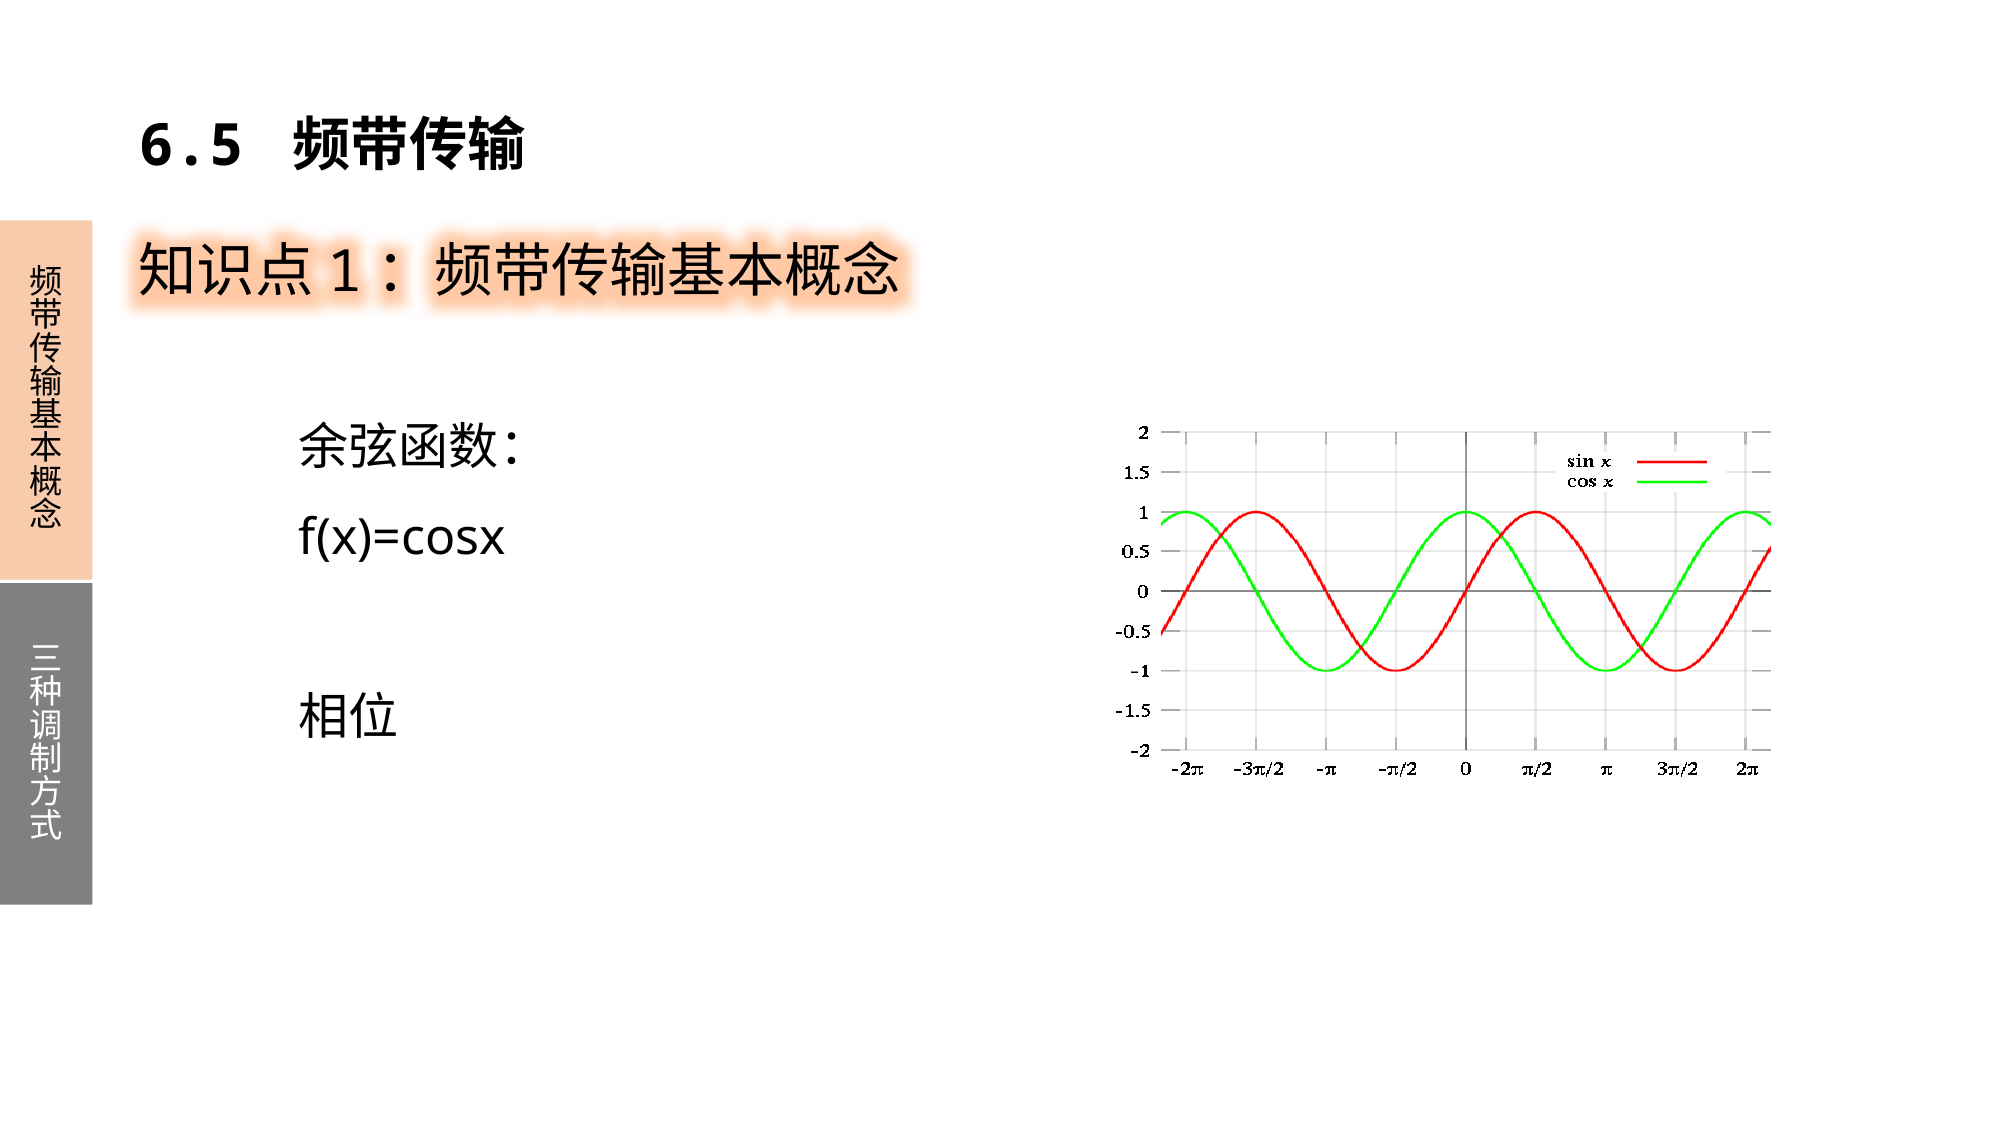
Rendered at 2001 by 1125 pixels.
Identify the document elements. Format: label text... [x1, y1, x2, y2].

text_box 4、二进制数字调制性能主要体现的方面不包括（ ）。 选择题 A:误码率 B:频带利用率 C:时延 D:信道适应性 [120, 166, 1568, 172]
picture [1053, 407, 1816, 804]
text_box 知识点1：频带传输基本概念 [120, 172, 1945, 329]
text_box 余弦函数： f(x)=cosx 相位 [284, 376, 1054, 752]
text_box 6.5 频带传输 [120, 97, 1568, 154]
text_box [0, 220, 93, 905]
